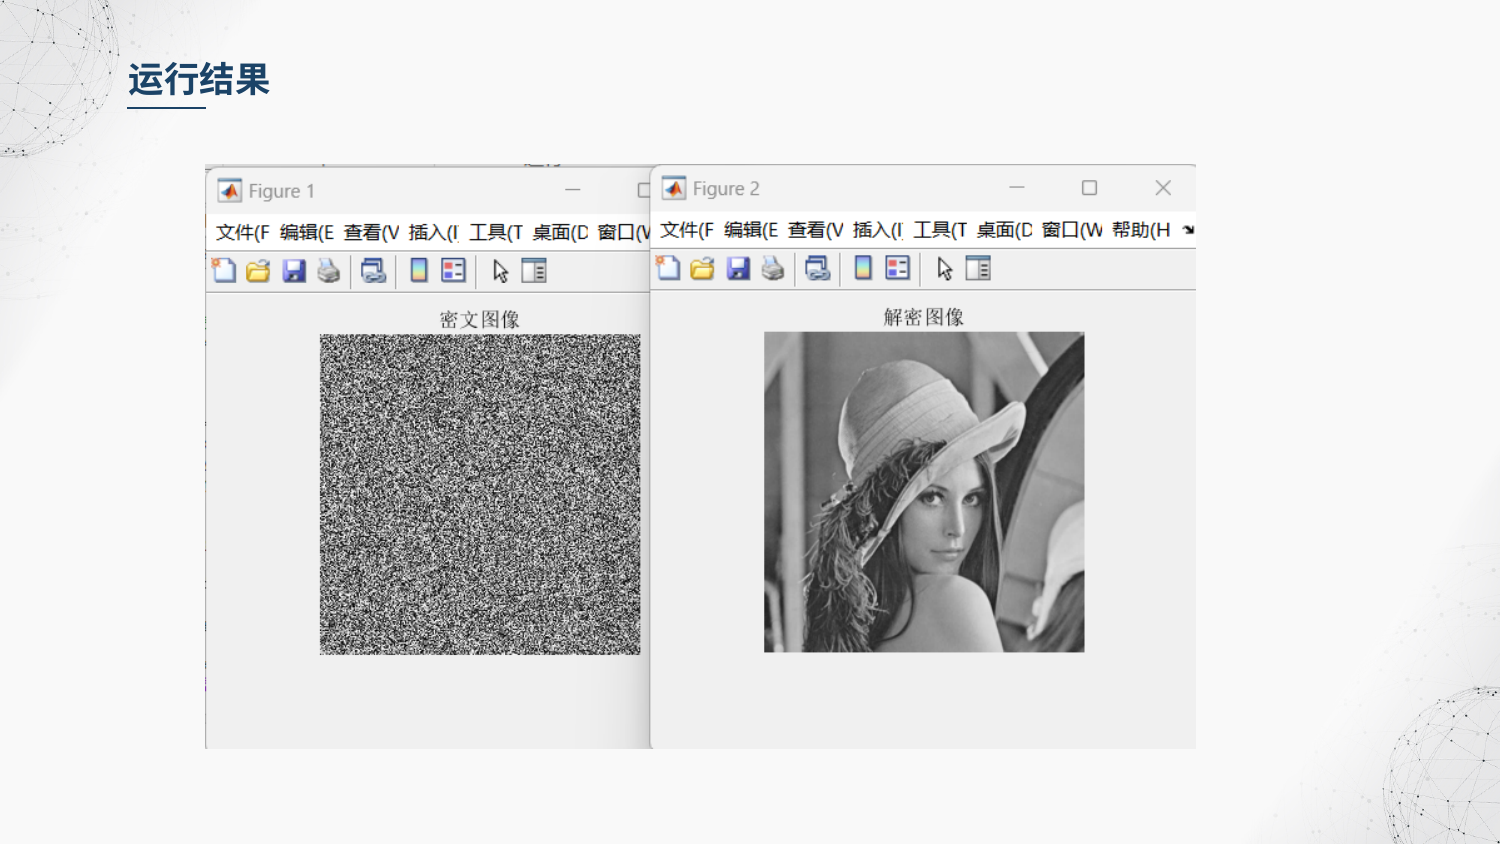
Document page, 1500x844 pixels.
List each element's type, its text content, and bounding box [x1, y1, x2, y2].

text_box 运行结果 [117, 51, 489, 106]
picture [0, 0, 1500, 844]
